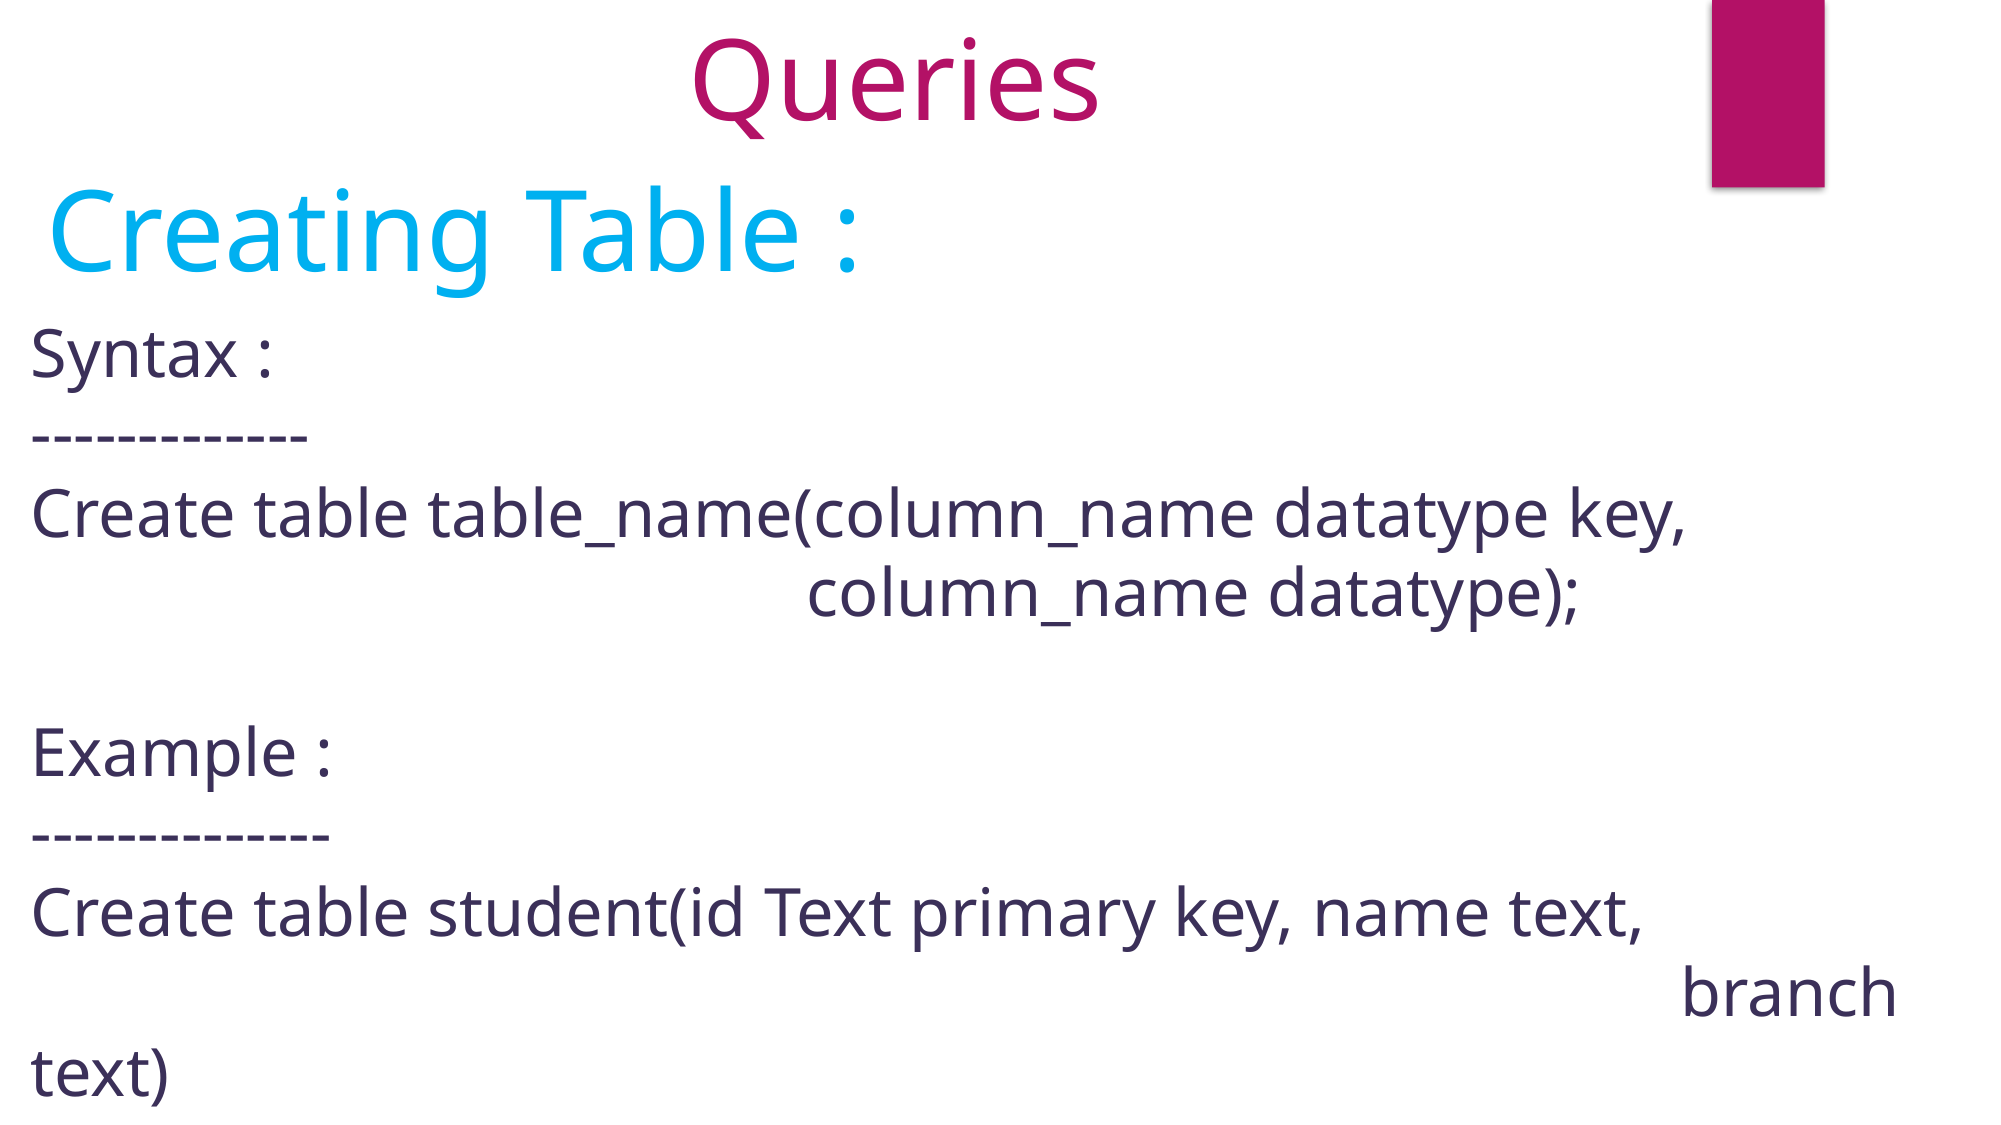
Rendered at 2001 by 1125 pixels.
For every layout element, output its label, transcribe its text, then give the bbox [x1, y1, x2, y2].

text_box Syntax : ------------- Create table table_name(column_name datatype key, column_name datatype); Example : -------------- Create table student(id Text primary key, name text, branch text) [15, 302, 1982, 1118]
text_box Queries [673, 0, 1118, 150]
text_box Creating Table : [31, 151, 879, 302]
